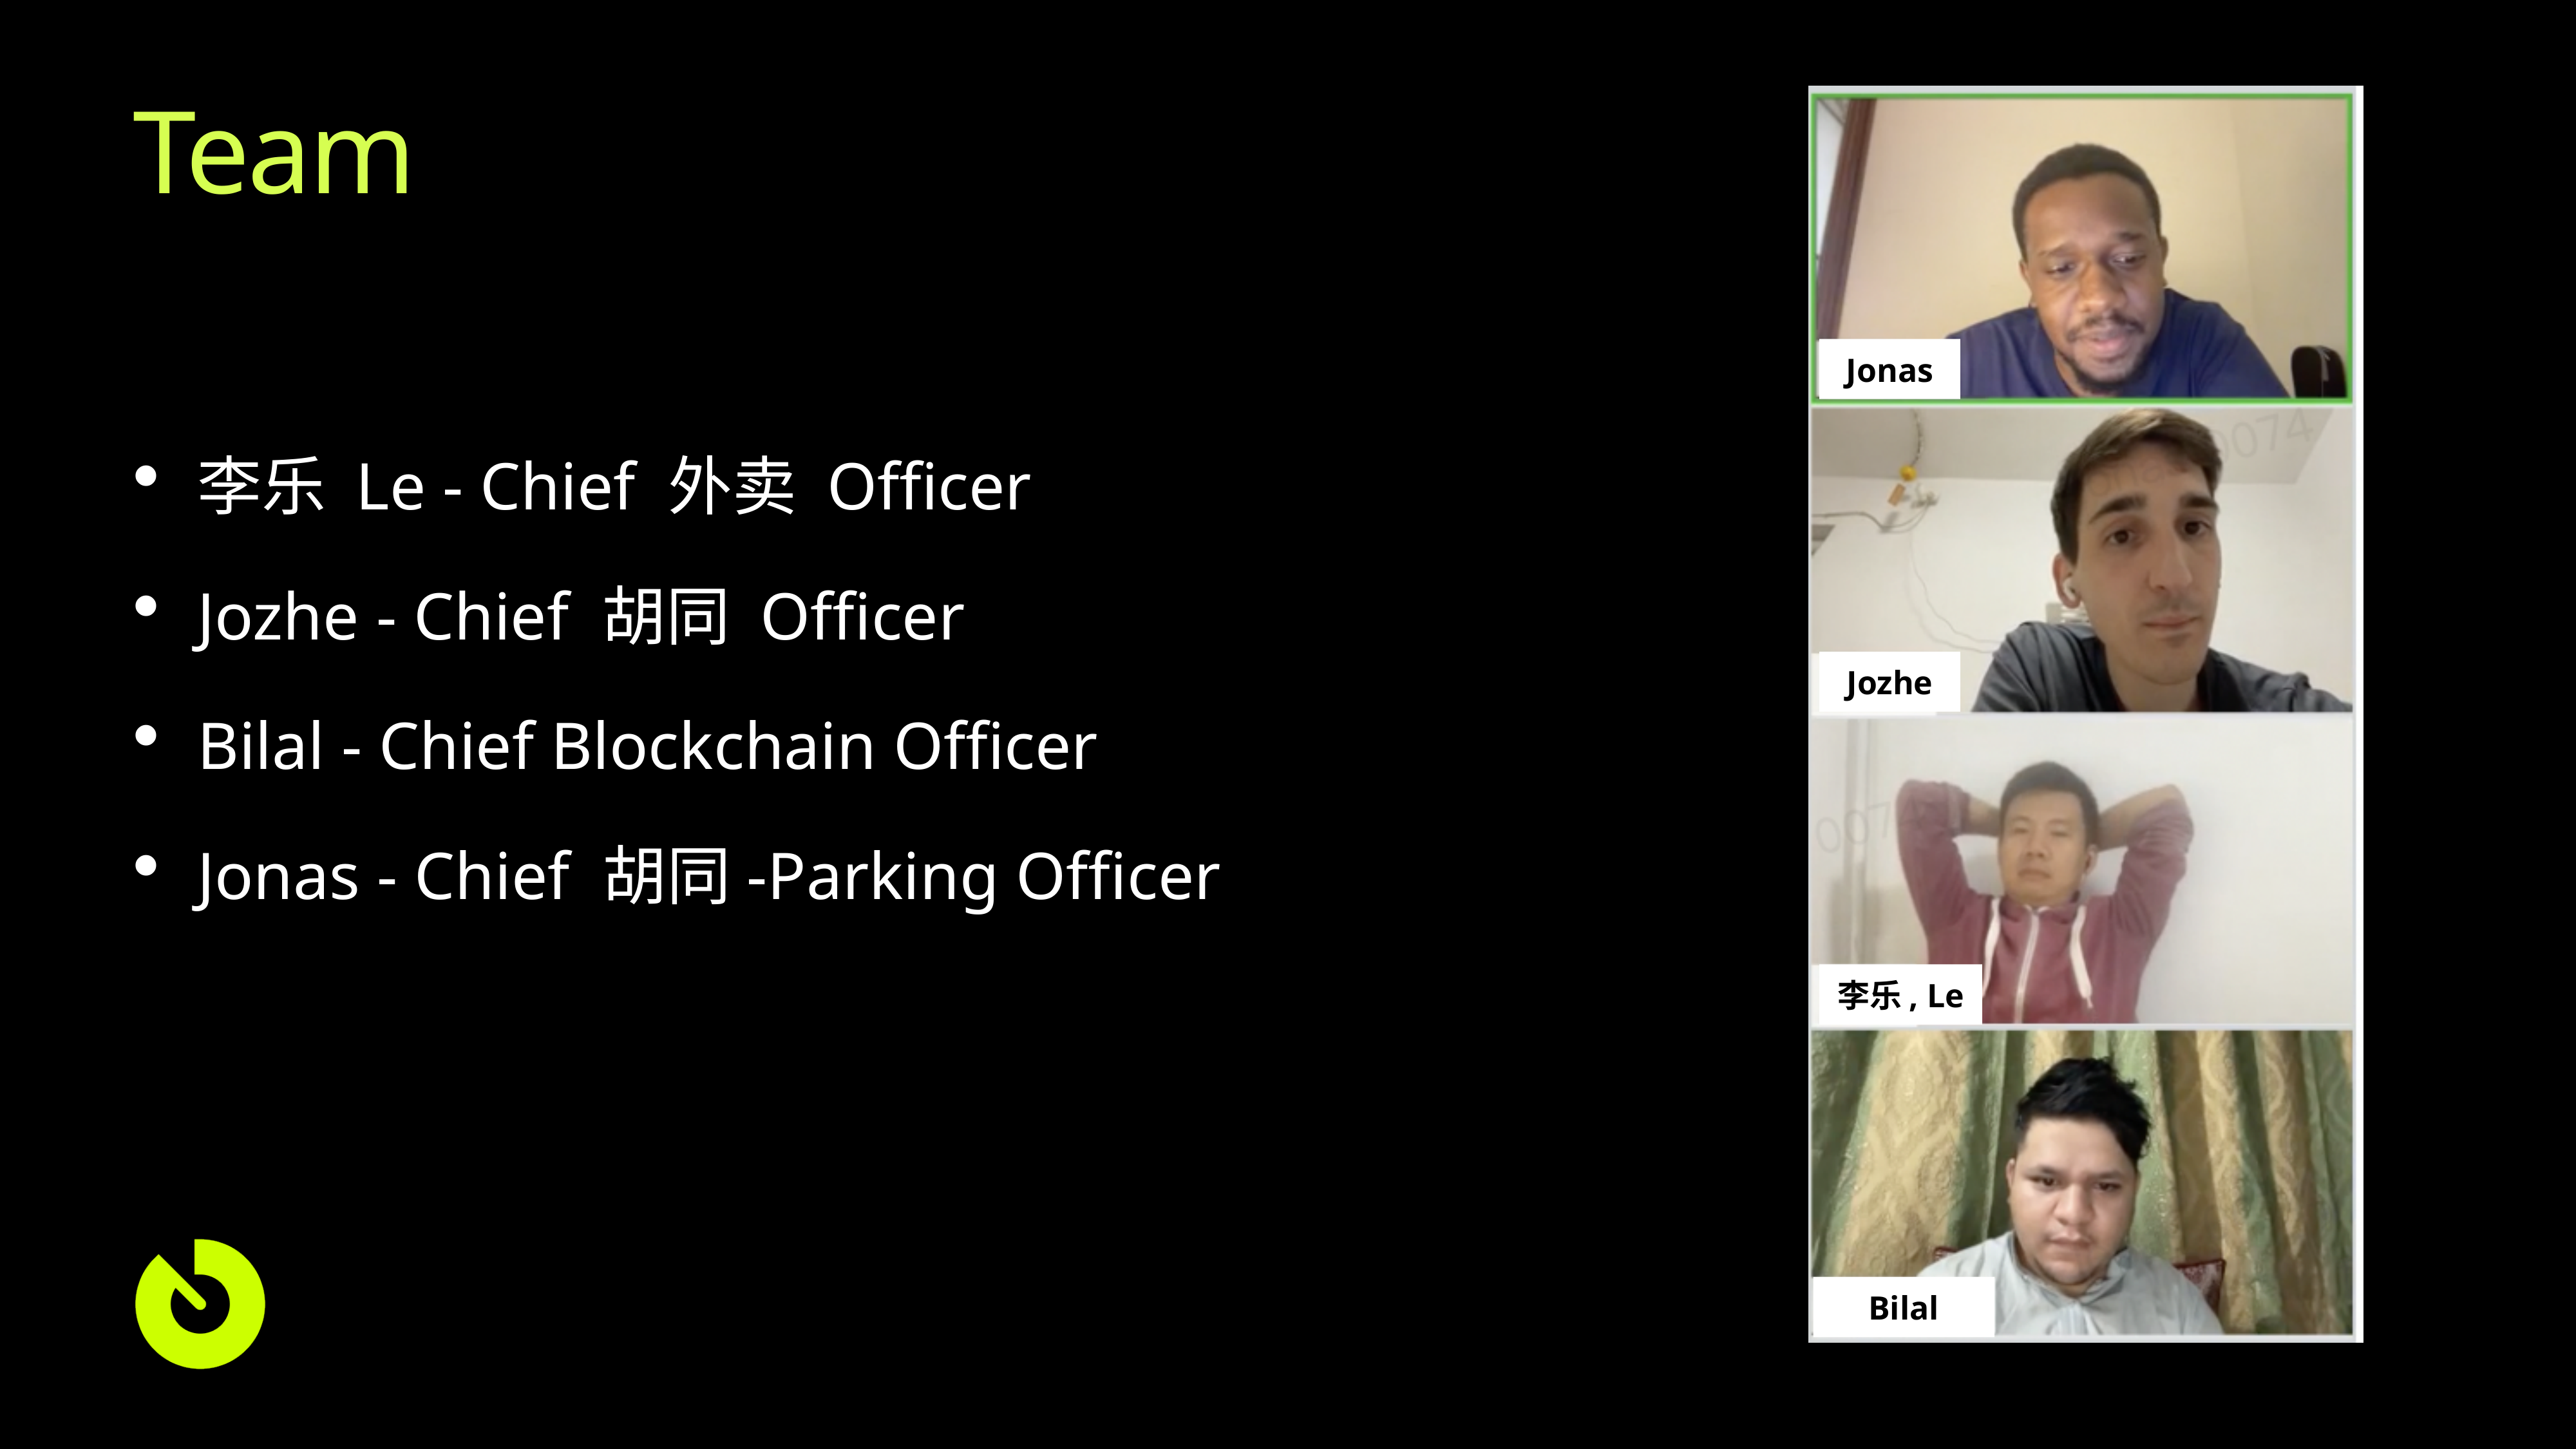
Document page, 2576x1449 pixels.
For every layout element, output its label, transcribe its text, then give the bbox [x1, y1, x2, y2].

title Team [127, 100, 1161, 253]
list 李乐 Le - Chief 外卖 Officer Jozhe - Chief 胡同 Officer Bilal - Chief Blockchain Officer Jonas - Chief 胡同-Parking Officer [127, 448, 1773, 980]
picture [129, 1233, 271, 1375]
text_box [1808, 86, 2363, 1343]
